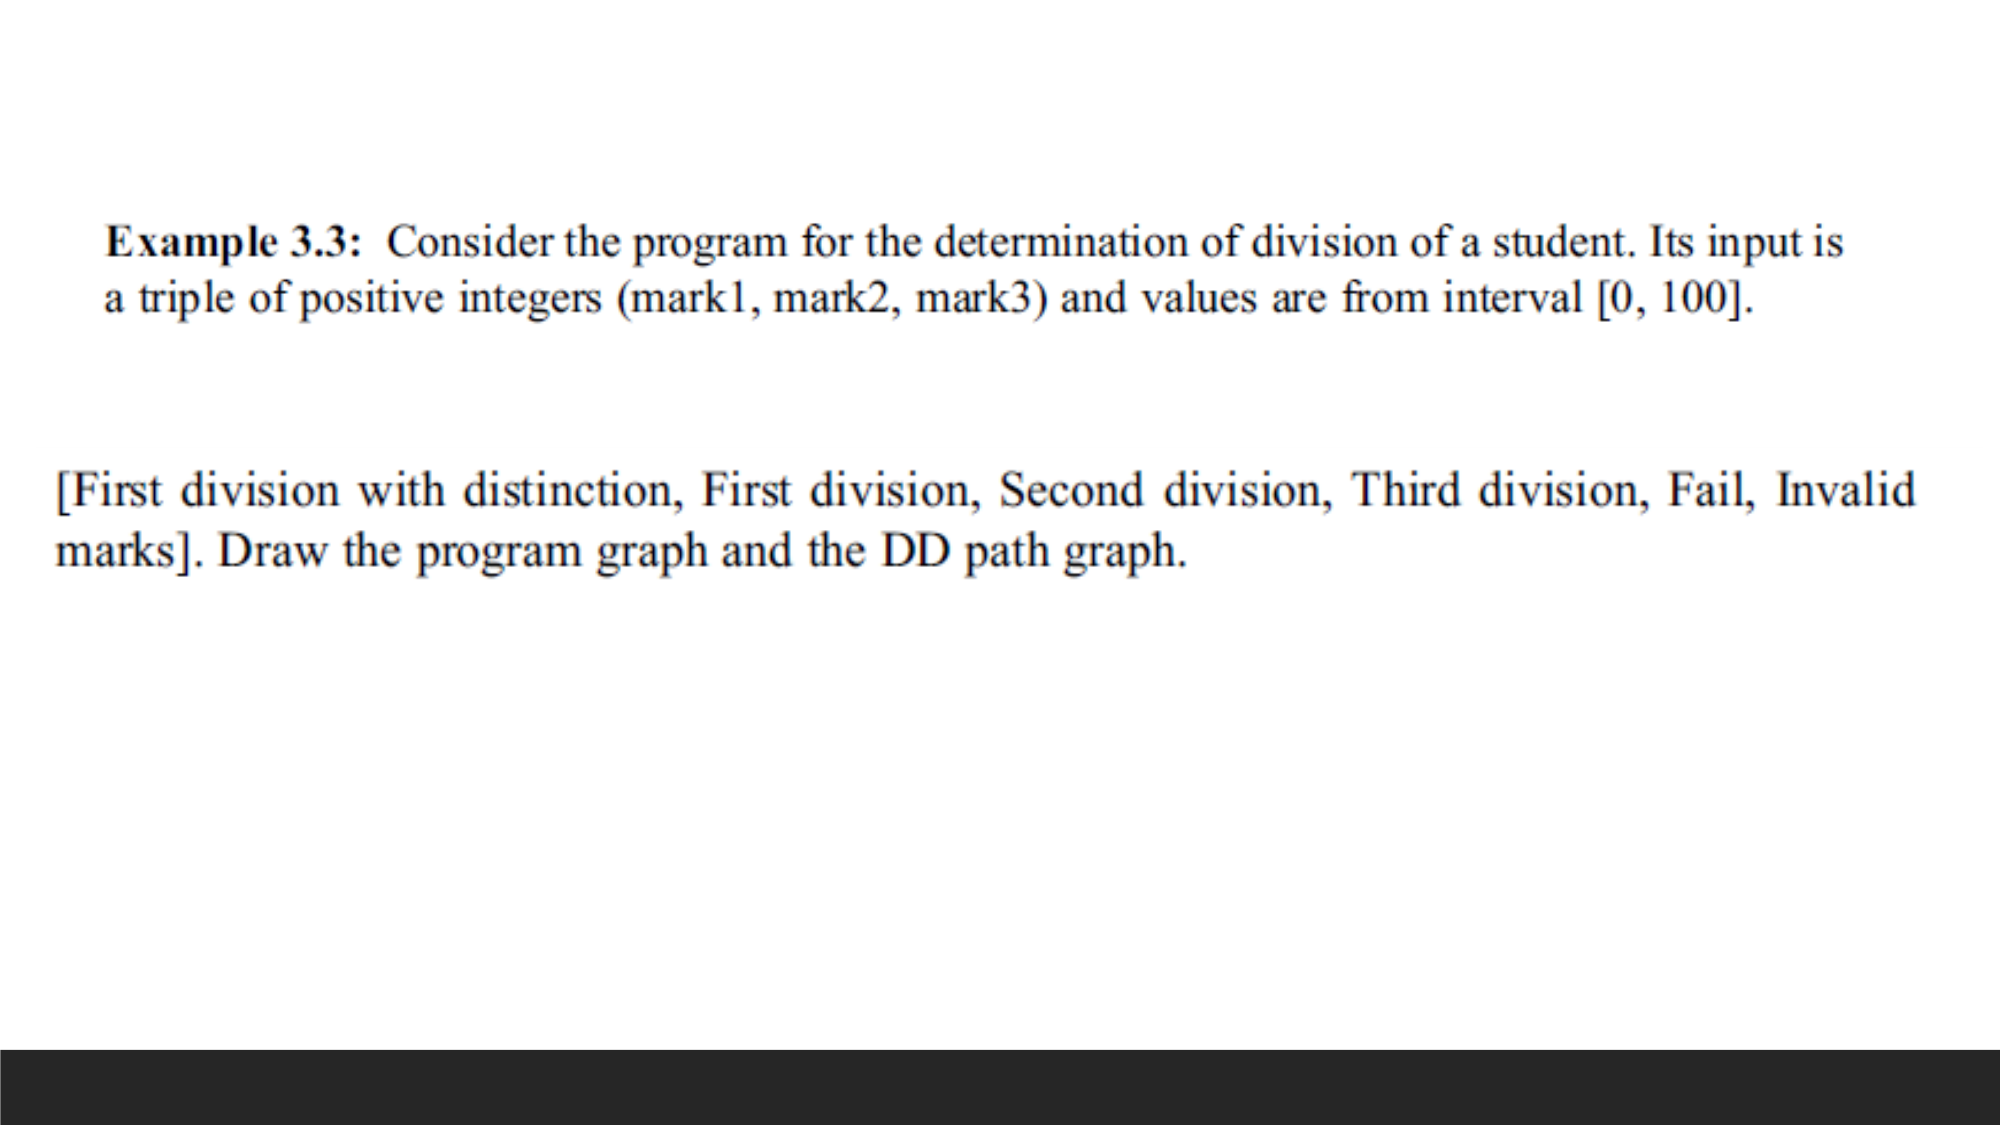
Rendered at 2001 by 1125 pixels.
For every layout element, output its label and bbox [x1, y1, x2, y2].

picture [77, 208, 1869, 353]
picture [36, 446, 1983, 593]
